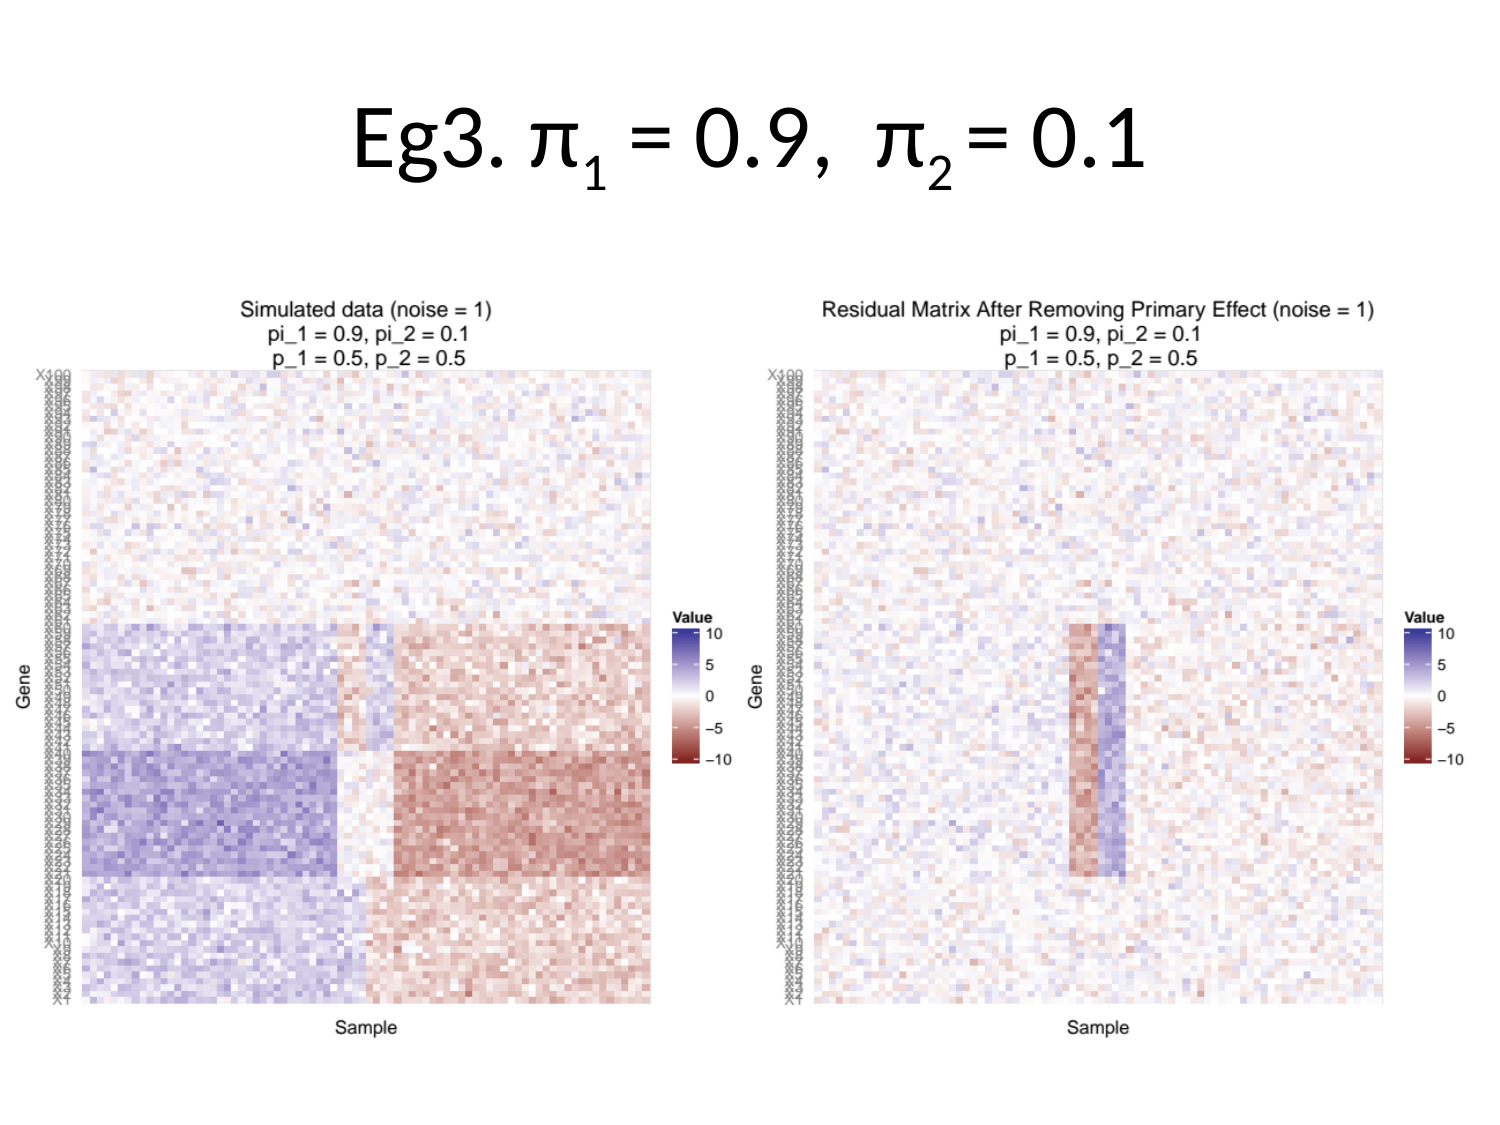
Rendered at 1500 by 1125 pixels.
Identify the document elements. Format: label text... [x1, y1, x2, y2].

picture [0, 274, 1500, 1048]
title Eg3. π1 = 0.9, π2 = 0.1 [75, 45, 1425, 233]
